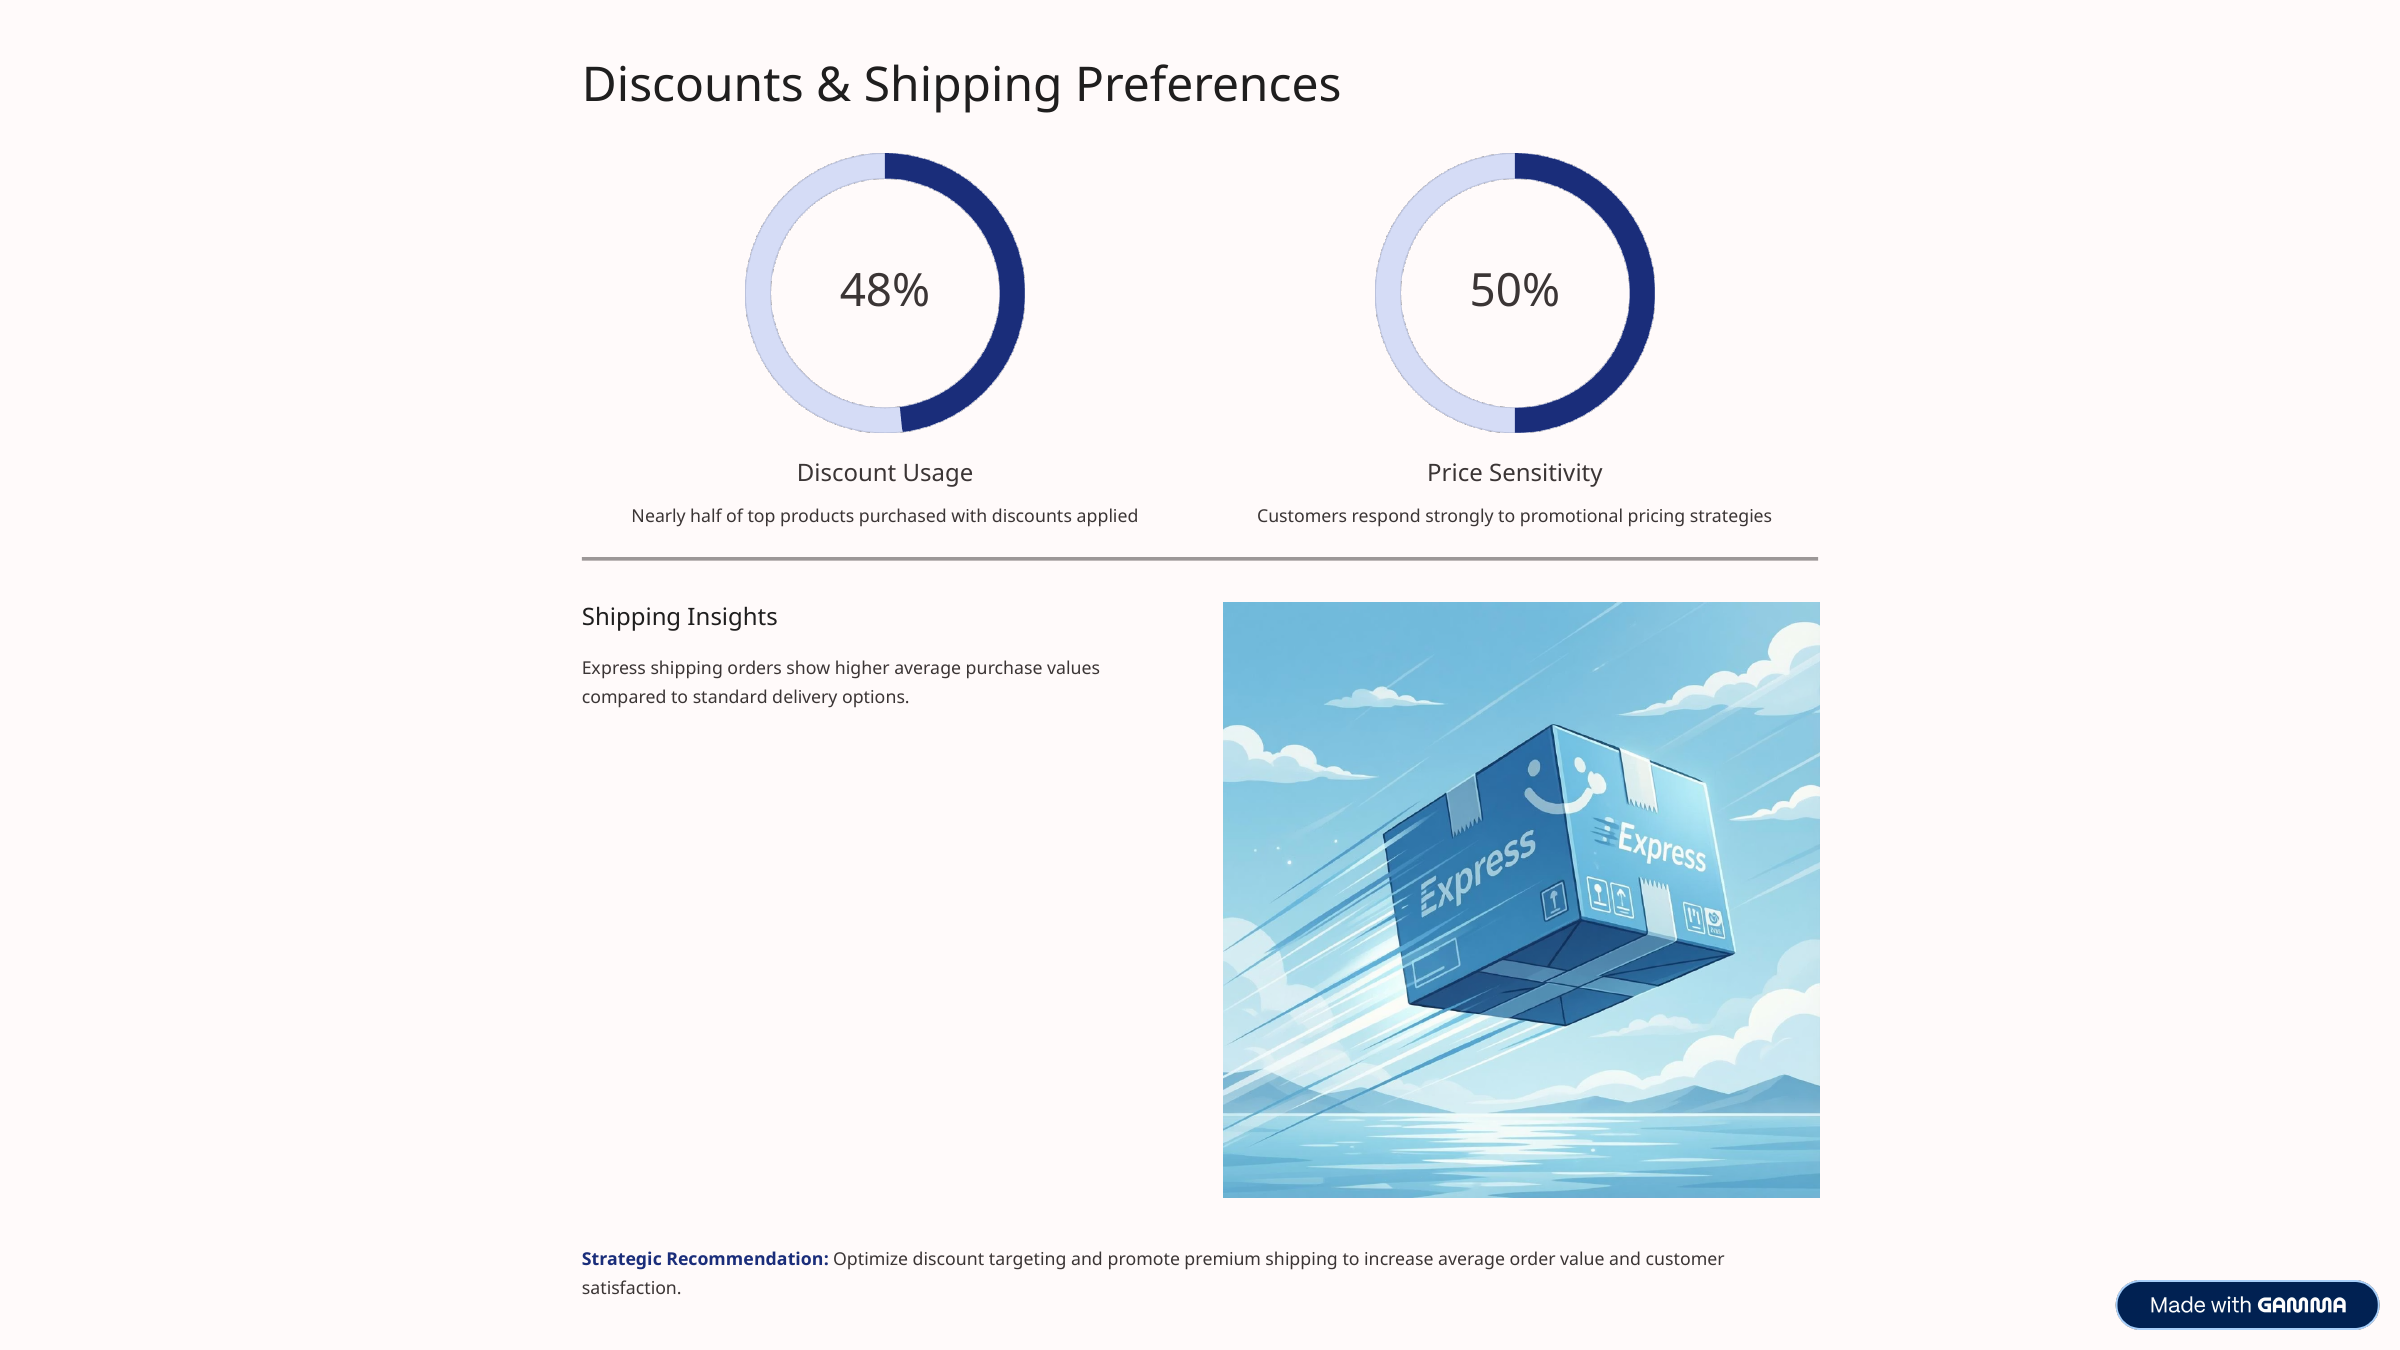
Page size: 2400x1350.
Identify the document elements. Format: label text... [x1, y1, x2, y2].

text_box [581, 557, 1819, 561]
text_box Strategic Recommendation: Optimize discount targeting and promote premium shipping to increase average order value and customer satisfaction. [581, 1239, 1819, 1299]
text_box Discount Usage [762, 455, 1008, 487]
text_box Discounts & Shipping Preferences [581, 51, 1416, 113]
text_box Nearly half of top products purchased with discounts applied [581, 497, 1189, 527]
picture [2106, 1271, 2389, 1339]
picture [745, 153, 1025, 433]
text_box Shipping Insights [581, 600, 827, 631]
text_box Customers respond strongly to promotional pricing strategies [1211, 497, 1818, 527]
picture [1223, 602, 1820, 1198]
text_box Express shipping orders show higher average purchase values compared to standard delivery options. [581, 649, 1178, 709]
picture [1375, 153, 1655, 433]
text_box Price Sensitivity [1392, 455, 1637, 487]
